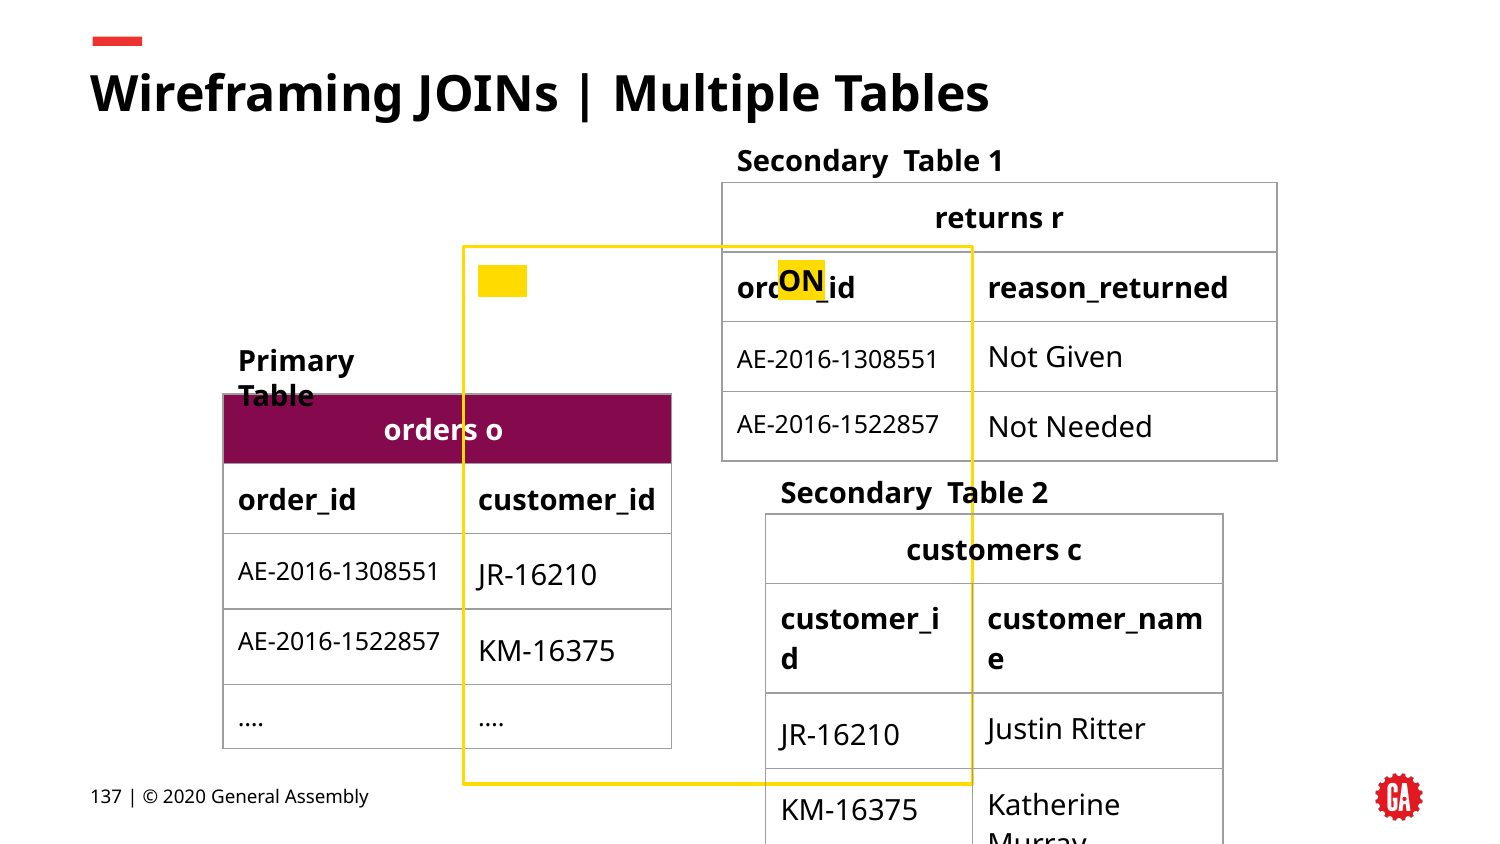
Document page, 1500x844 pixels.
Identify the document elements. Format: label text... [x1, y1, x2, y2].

slide_number ‹#› | © 2020 General Assembly [75, 764, 465, 830]
table_header customers c [766, 515, 1222, 583]
table_cell KM-16375 [766, 769, 972, 844]
table_header orders o [224, 395, 463, 463]
text_box ON [463, 246, 973, 784]
table_cell Justin Ritter [973, 694, 1222, 768]
table_cell …. [224, 685, 462, 748]
table_cell Not Needed [973, 392, 1276, 460]
picture [1373, 771, 1425, 823]
table_cell AE-2016-1522857 [224, 610, 462, 684]
text_box Secondary Table 2 [765, 459, 1141, 517]
table_cell customer_name [973, 584, 1222, 692]
text_box Secondary Table 1 [721, 127, 1098, 192]
table_cell JR-16210 [766, 694, 972, 768]
table_cell Not Given [973, 322, 1276, 391]
table_cell customer_id [766, 584, 972, 692]
table_cell order_id [224, 464, 462, 533]
table_cell reason_returned [973, 253, 1276, 321]
title Wireframing JOINs | Multiple Tables [75, 46, 1473, 140]
table_cell AE-2016-1308551 [224, 534, 462, 608]
table_header returns r [723, 183, 1276, 251]
table_cell Katherine Murray [973, 769, 1222, 844]
text_box Primary Table [222, 327, 449, 392]
